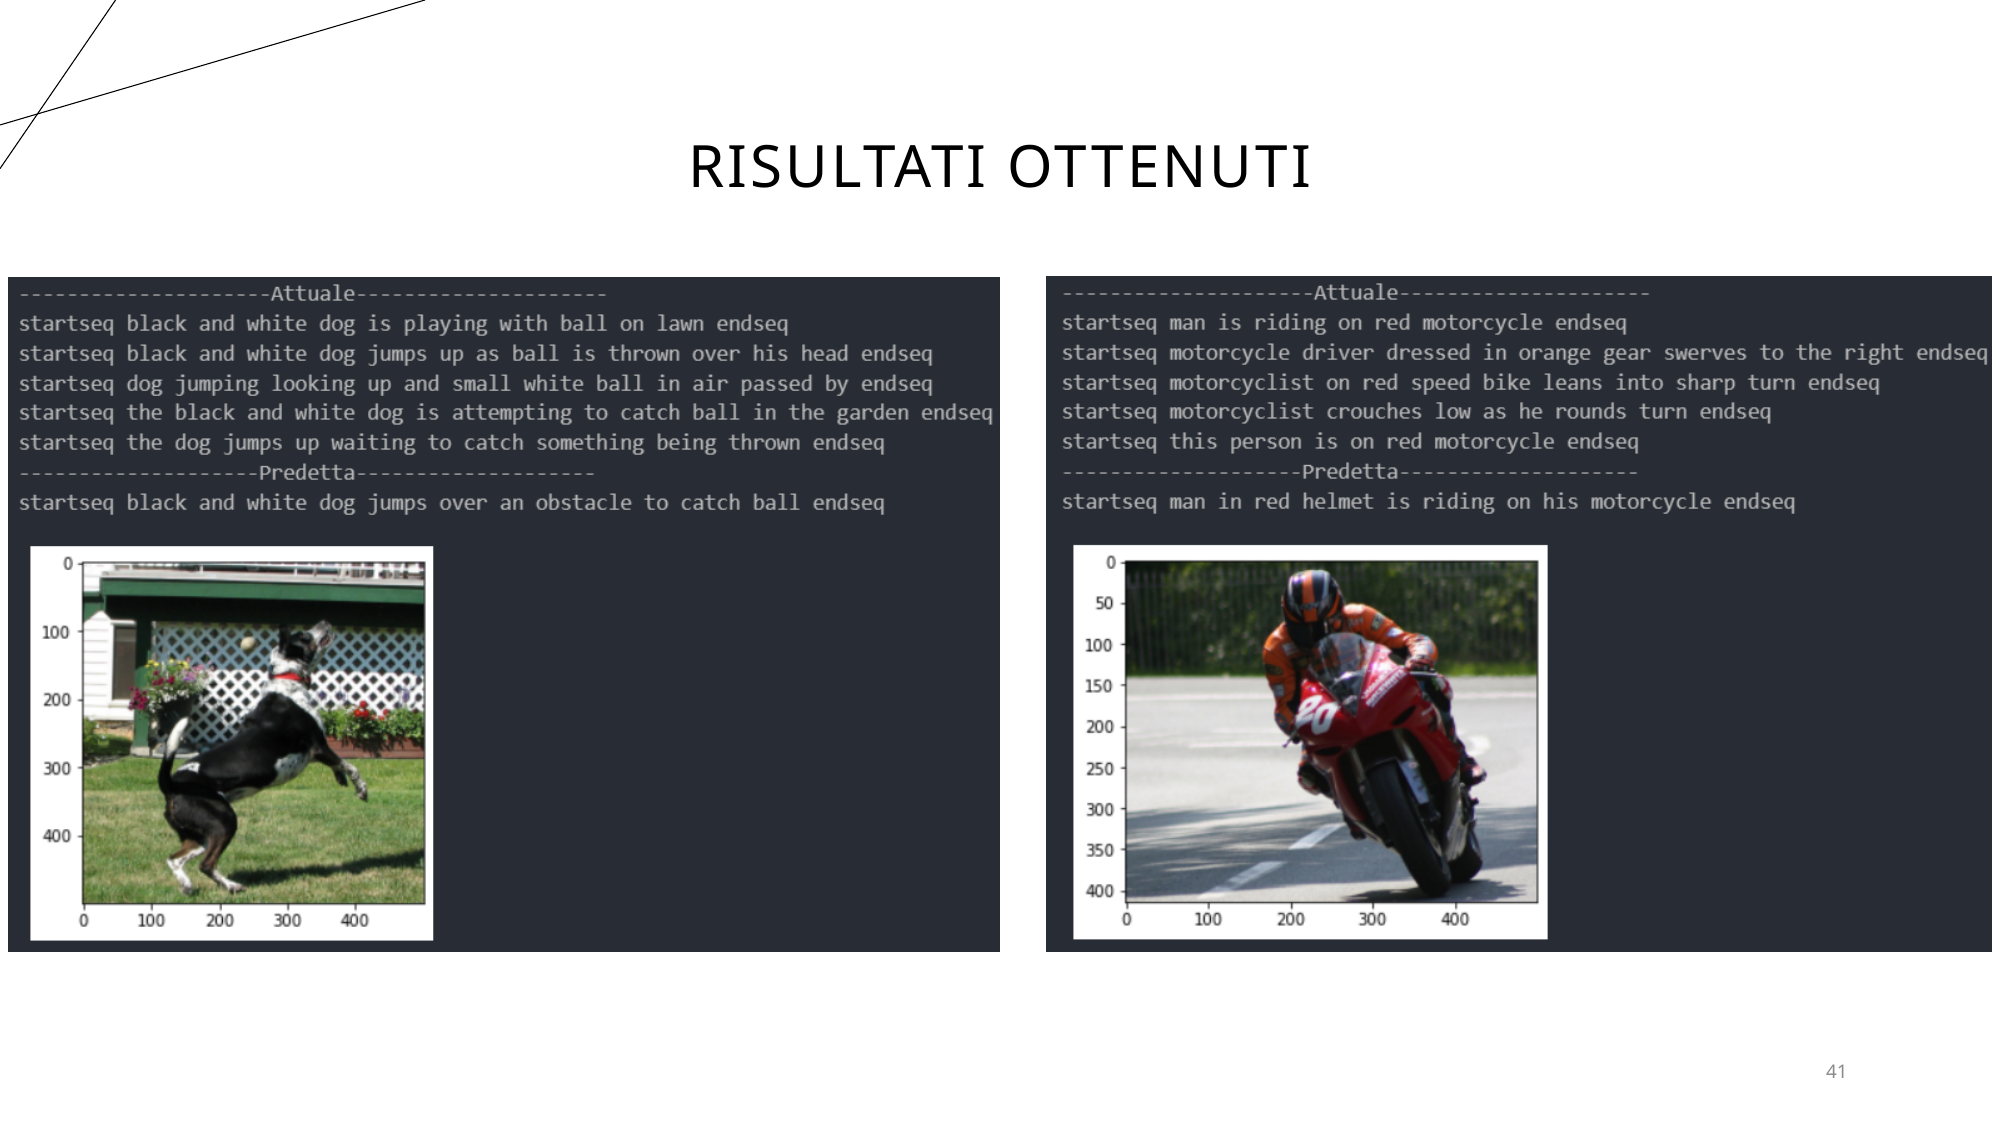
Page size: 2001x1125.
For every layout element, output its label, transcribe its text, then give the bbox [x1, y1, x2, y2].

picture [1046, 276, 1992, 952]
picture [8, 277, 1001, 952]
slide_number 41 [1412, 1042, 1863, 1103]
title Risultati ottenuti [137, 59, 1863, 278]
